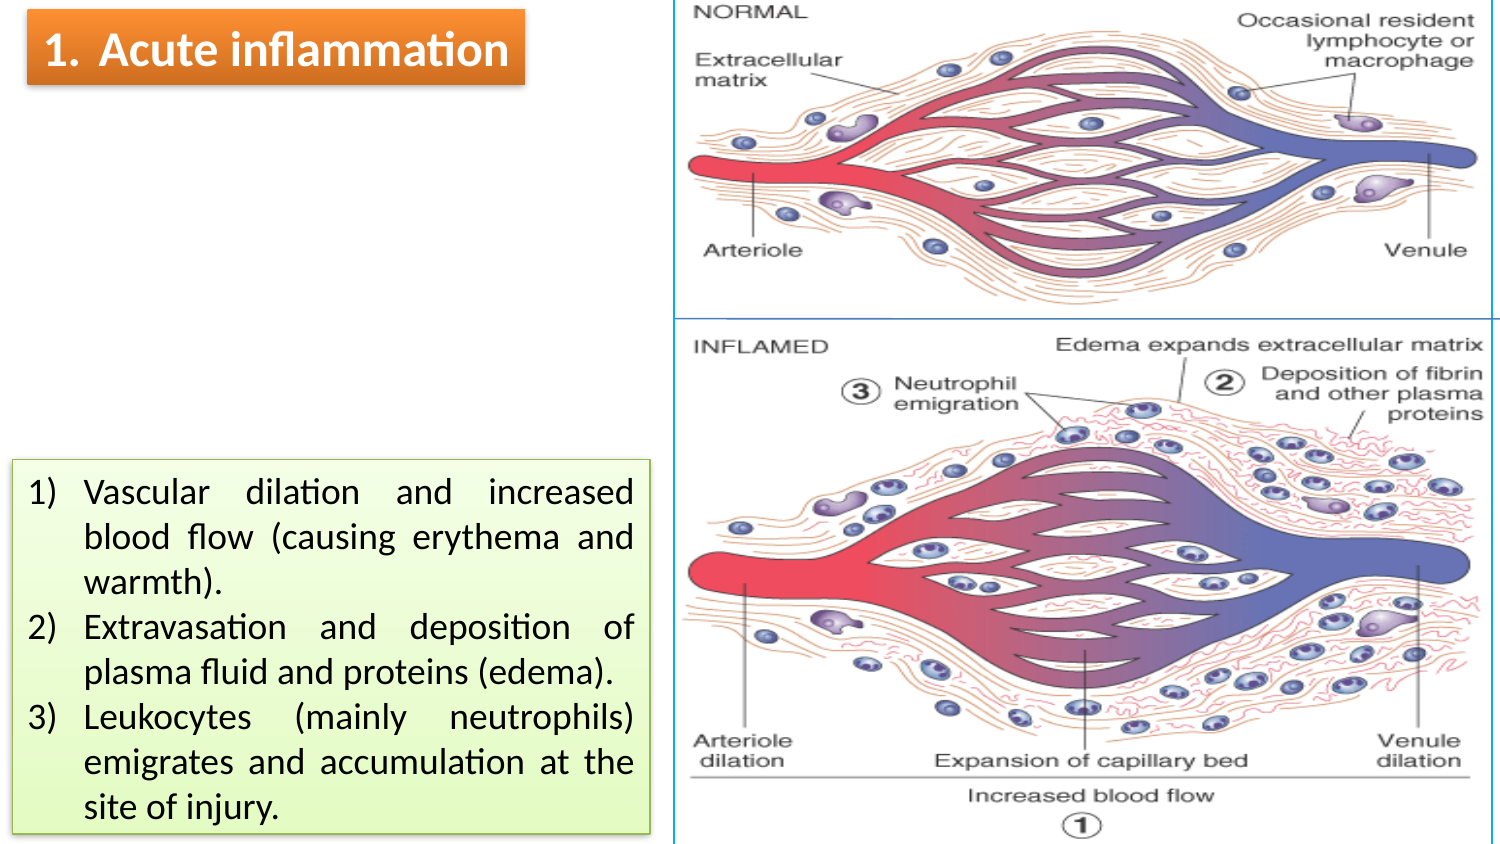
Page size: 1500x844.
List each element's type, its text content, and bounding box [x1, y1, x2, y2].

picture [676, 320, 1490, 844]
text_box Vascular dilation and increased blood flow (causing erythema and warmth). Extravasation and deposition of plasma fluid and proteins (edema). Leukocytes (mainly neutrophils) emigrates and accumulation at the site of injury. [12, 459, 651, 835]
text_box Acute inflammation [27, 9, 525, 85]
picture [676, 0, 1490, 318]
